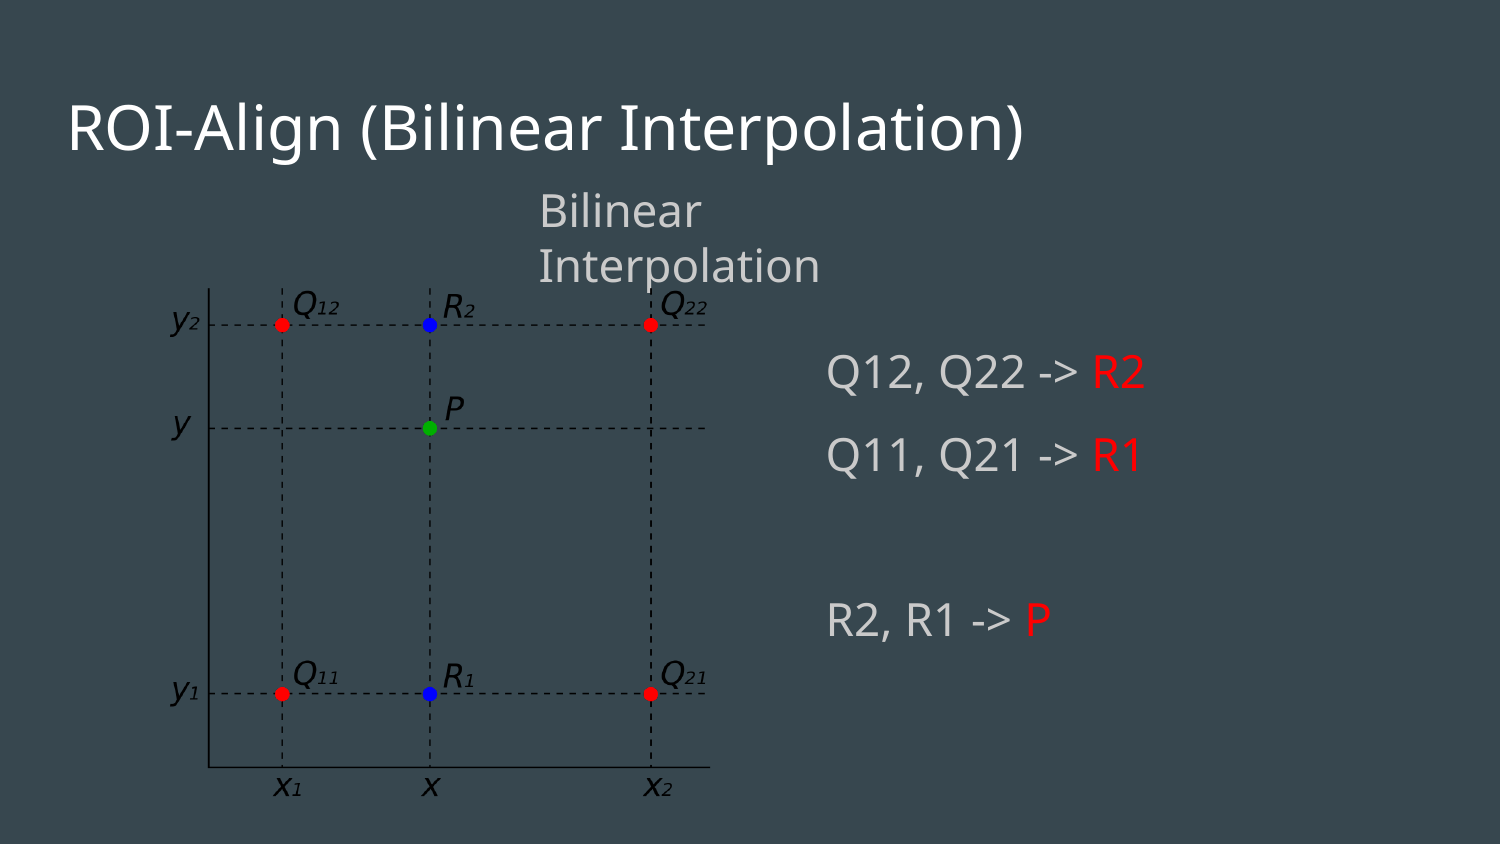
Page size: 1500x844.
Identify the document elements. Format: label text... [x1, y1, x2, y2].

picture [106, 195, 811, 844]
title ROI-Align (Bilinear Interpolation) [51, 72, 1449, 167]
text_box Q12, Q22 -> R2 Q11, Q21 -> R1 R2, R1 -> P [816, 300, 1319, 598]
text_box Bilinear Interpolation [523, 166, 977, 251]
